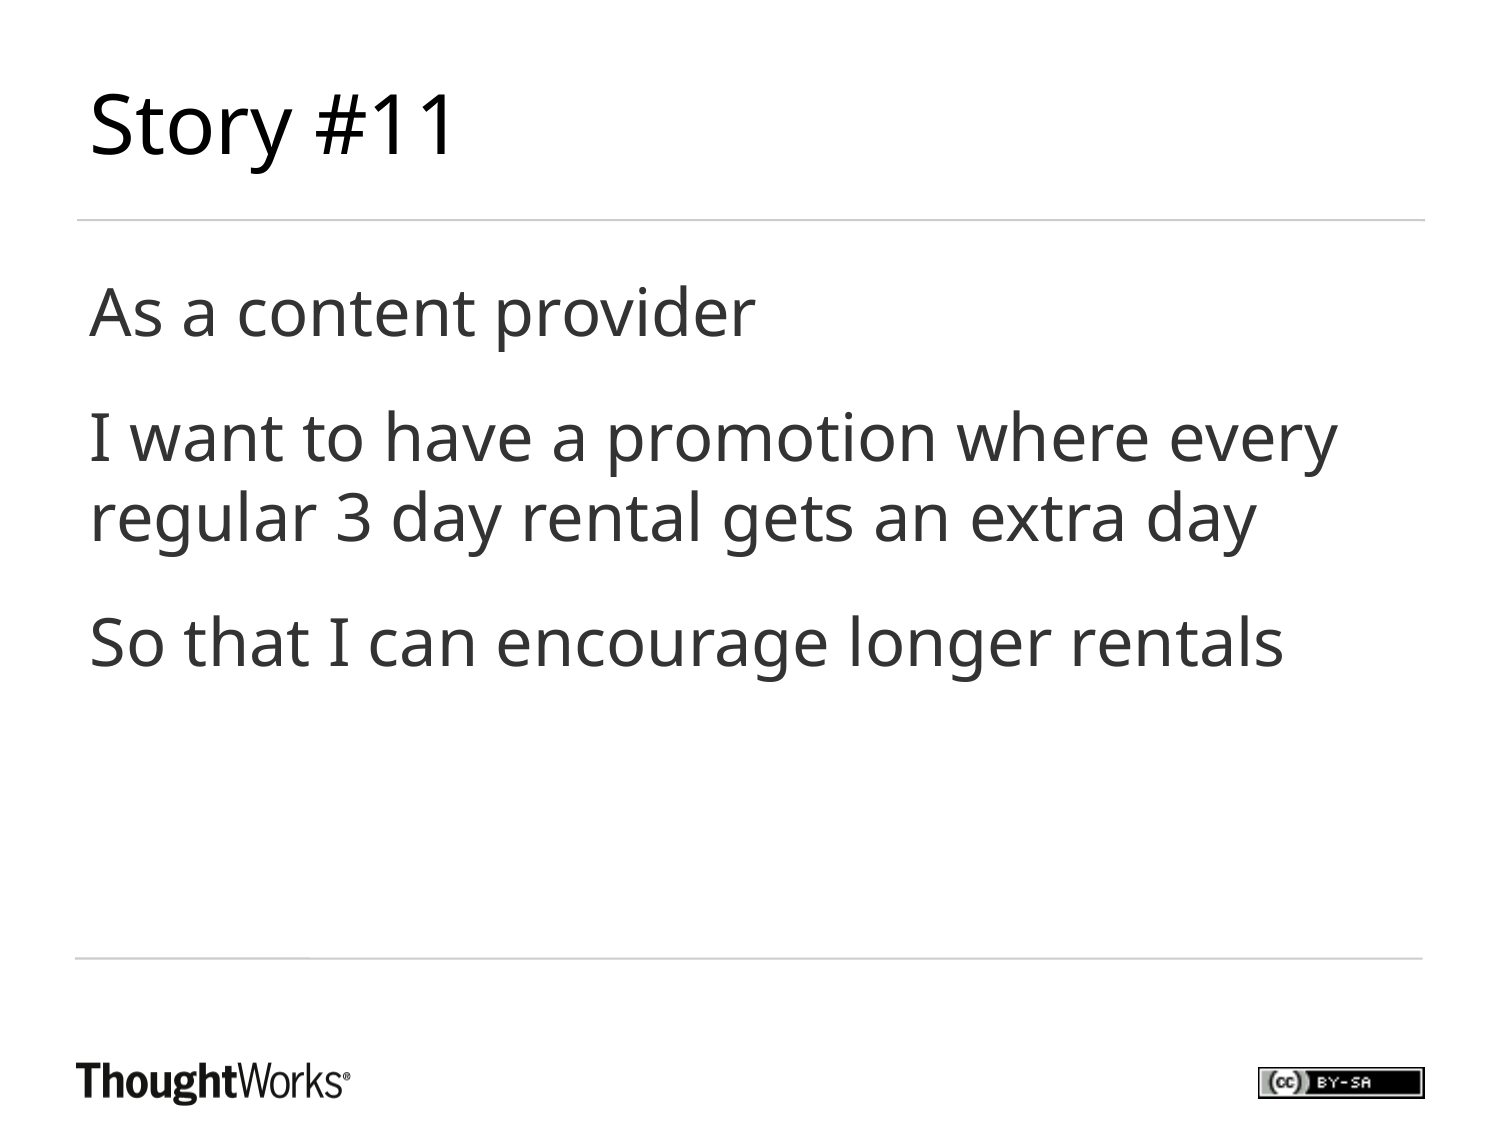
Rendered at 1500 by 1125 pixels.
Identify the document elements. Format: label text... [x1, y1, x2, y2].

picture [1258, 1067, 1425, 1099]
text_box As a content provider I want to have a promotion where every regular 3 day rental gets an extra day So that I can encourage longer rentals [75, 262, 1425, 948]
text_box Story #11 [75, 45, 1425, 197]
picture [75, 1062, 351, 1106]
